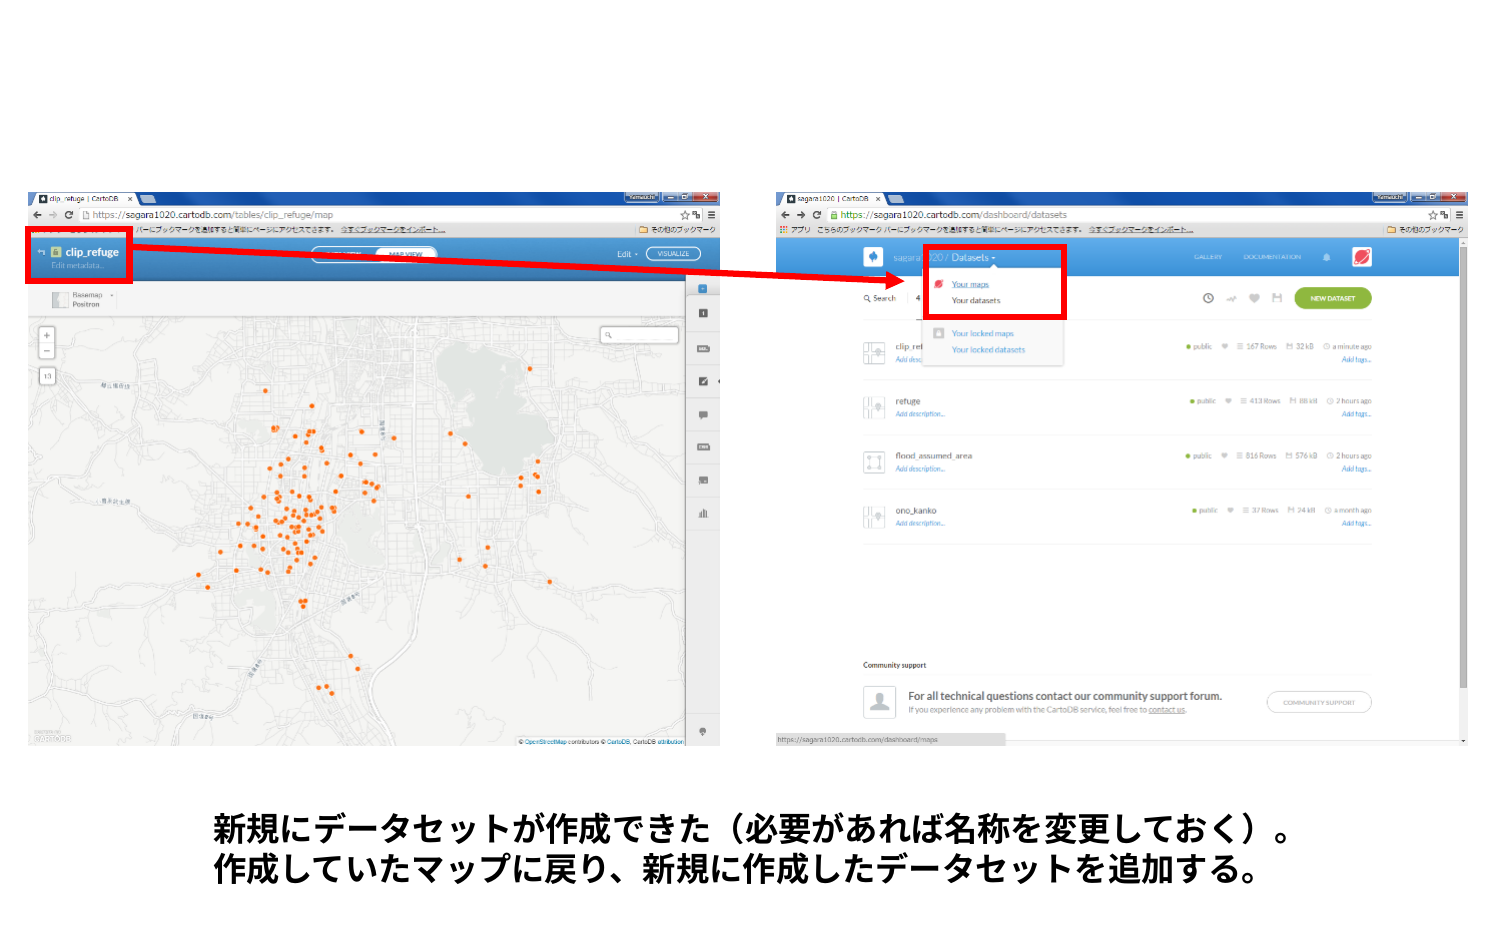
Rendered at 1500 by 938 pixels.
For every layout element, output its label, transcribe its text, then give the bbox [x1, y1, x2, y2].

text_box 新規にデータセットが作成できた（必要があれば名称を変更しておく）。 作成していたマップに戻り、新規に作成したデータセットを追加する。 [198, 800, 1324, 896]
picture [776, 192, 1468, 746]
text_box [129, 246, 905, 282]
picture [28, 192, 720, 746]
